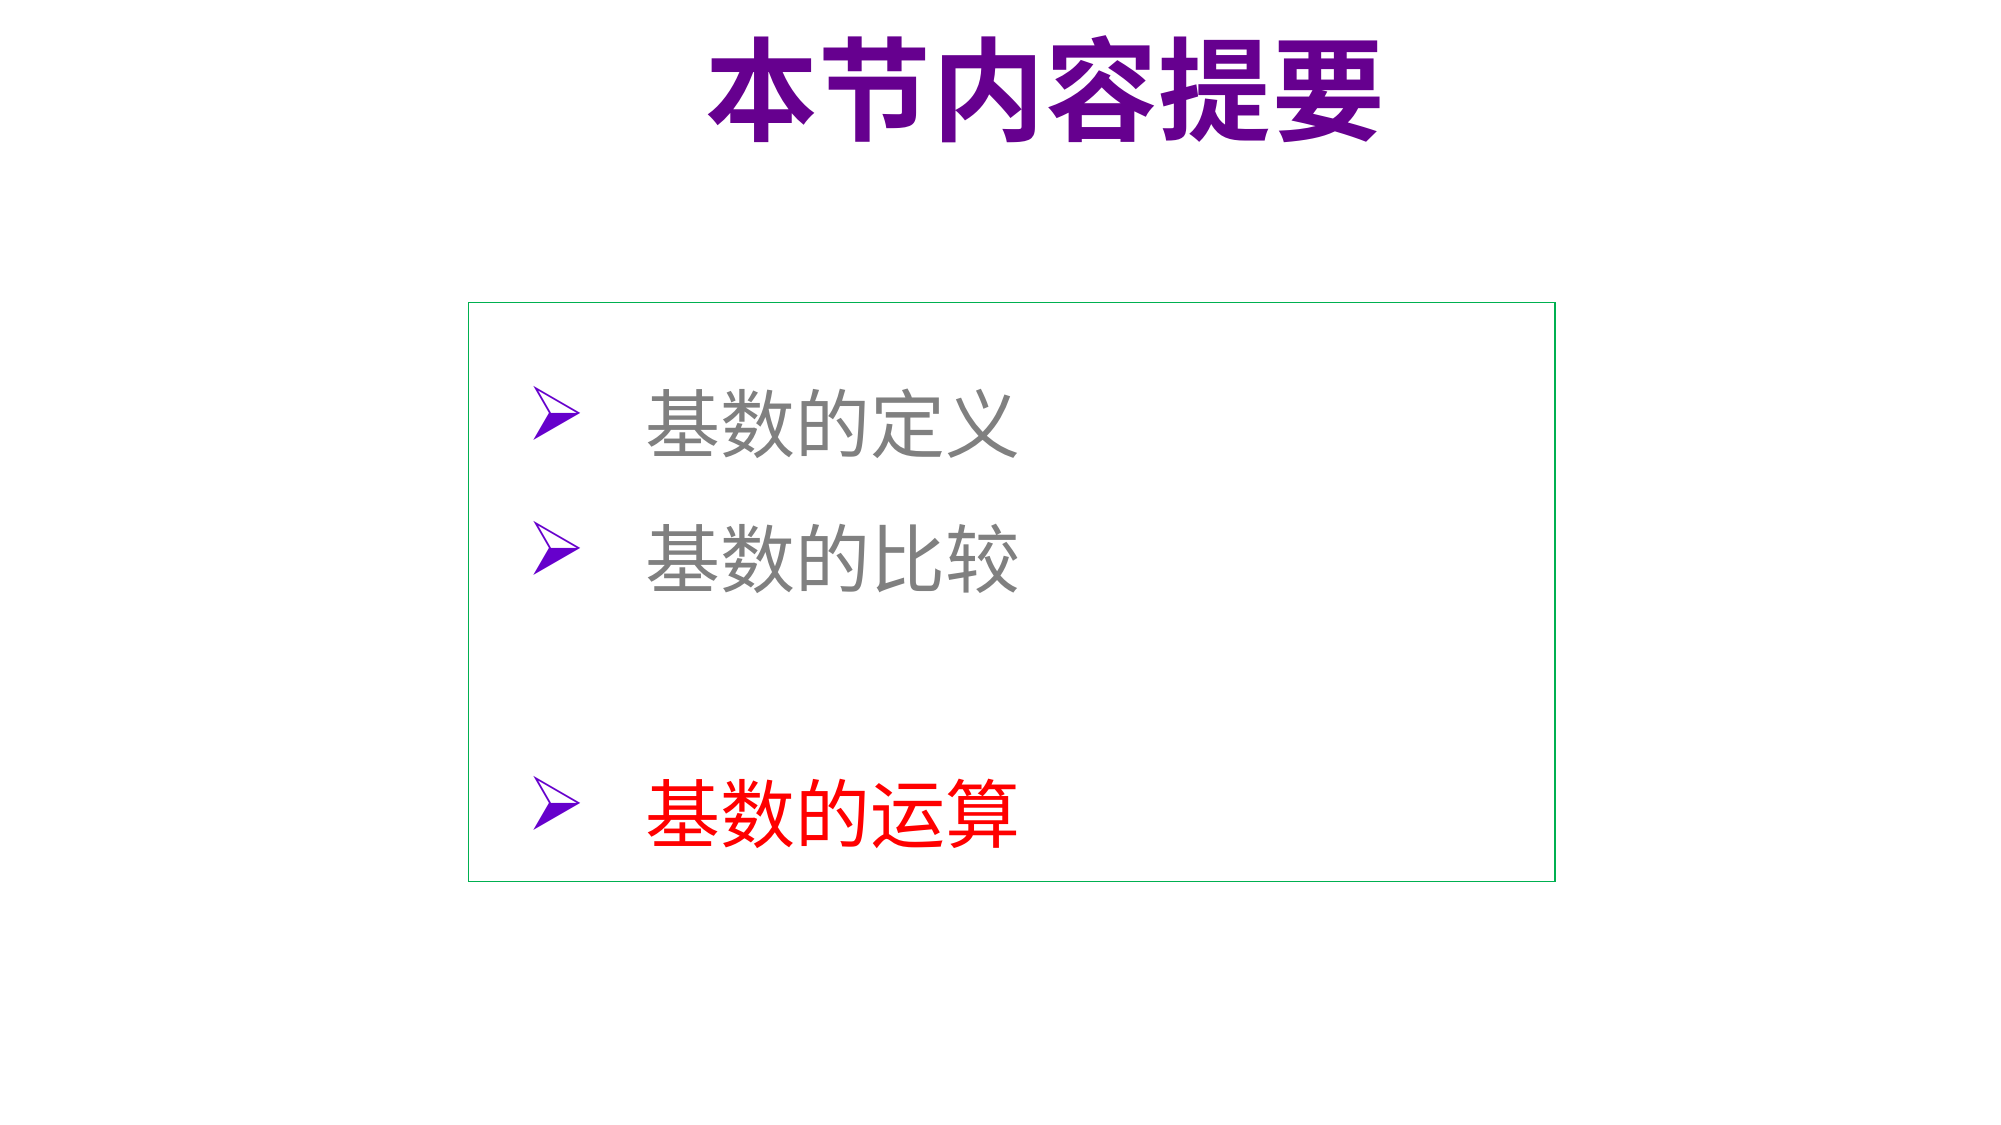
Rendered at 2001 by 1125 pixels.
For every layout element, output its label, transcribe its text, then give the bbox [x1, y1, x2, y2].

text_box 本节内容提要 [690, 12, 1401, 163]
